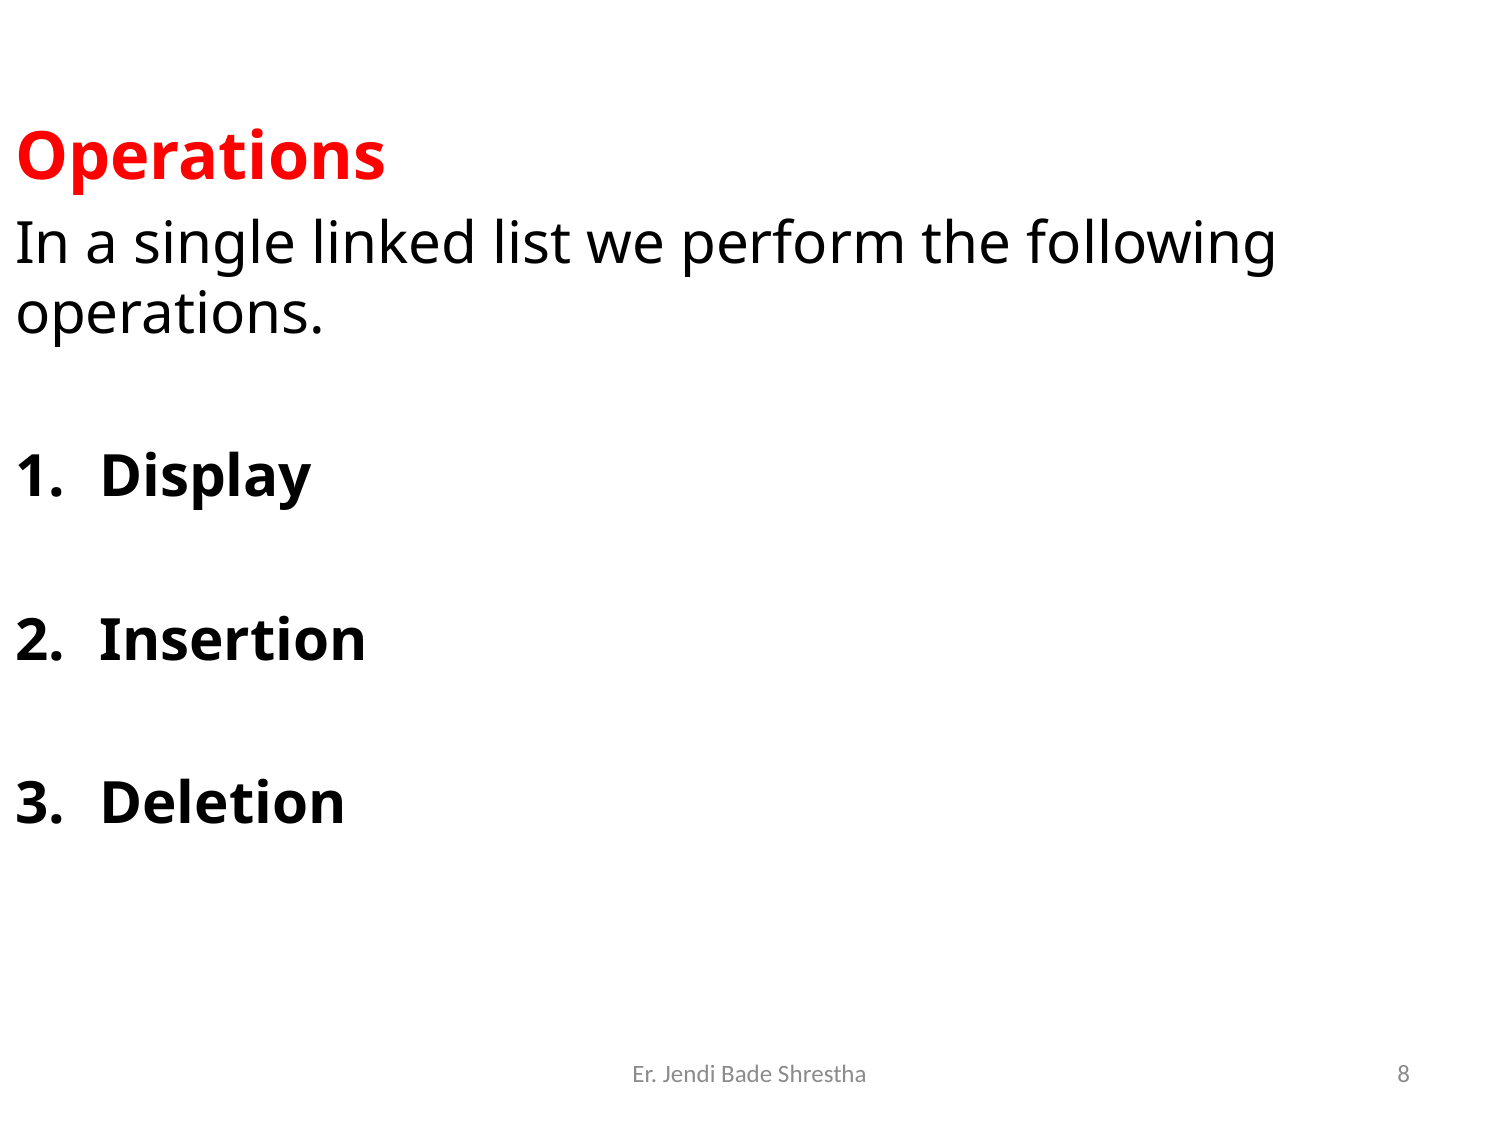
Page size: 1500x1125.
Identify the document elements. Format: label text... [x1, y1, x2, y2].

slide_number 8 [1074, 1042, 1425, 1103]
list Operations In a single linked list we perform the following operations. Display Insertion Deletion [0, 12, 1475, 1125]
footer Er. Jendi Bade Shrestha [512, 1042, 988, 1103]
